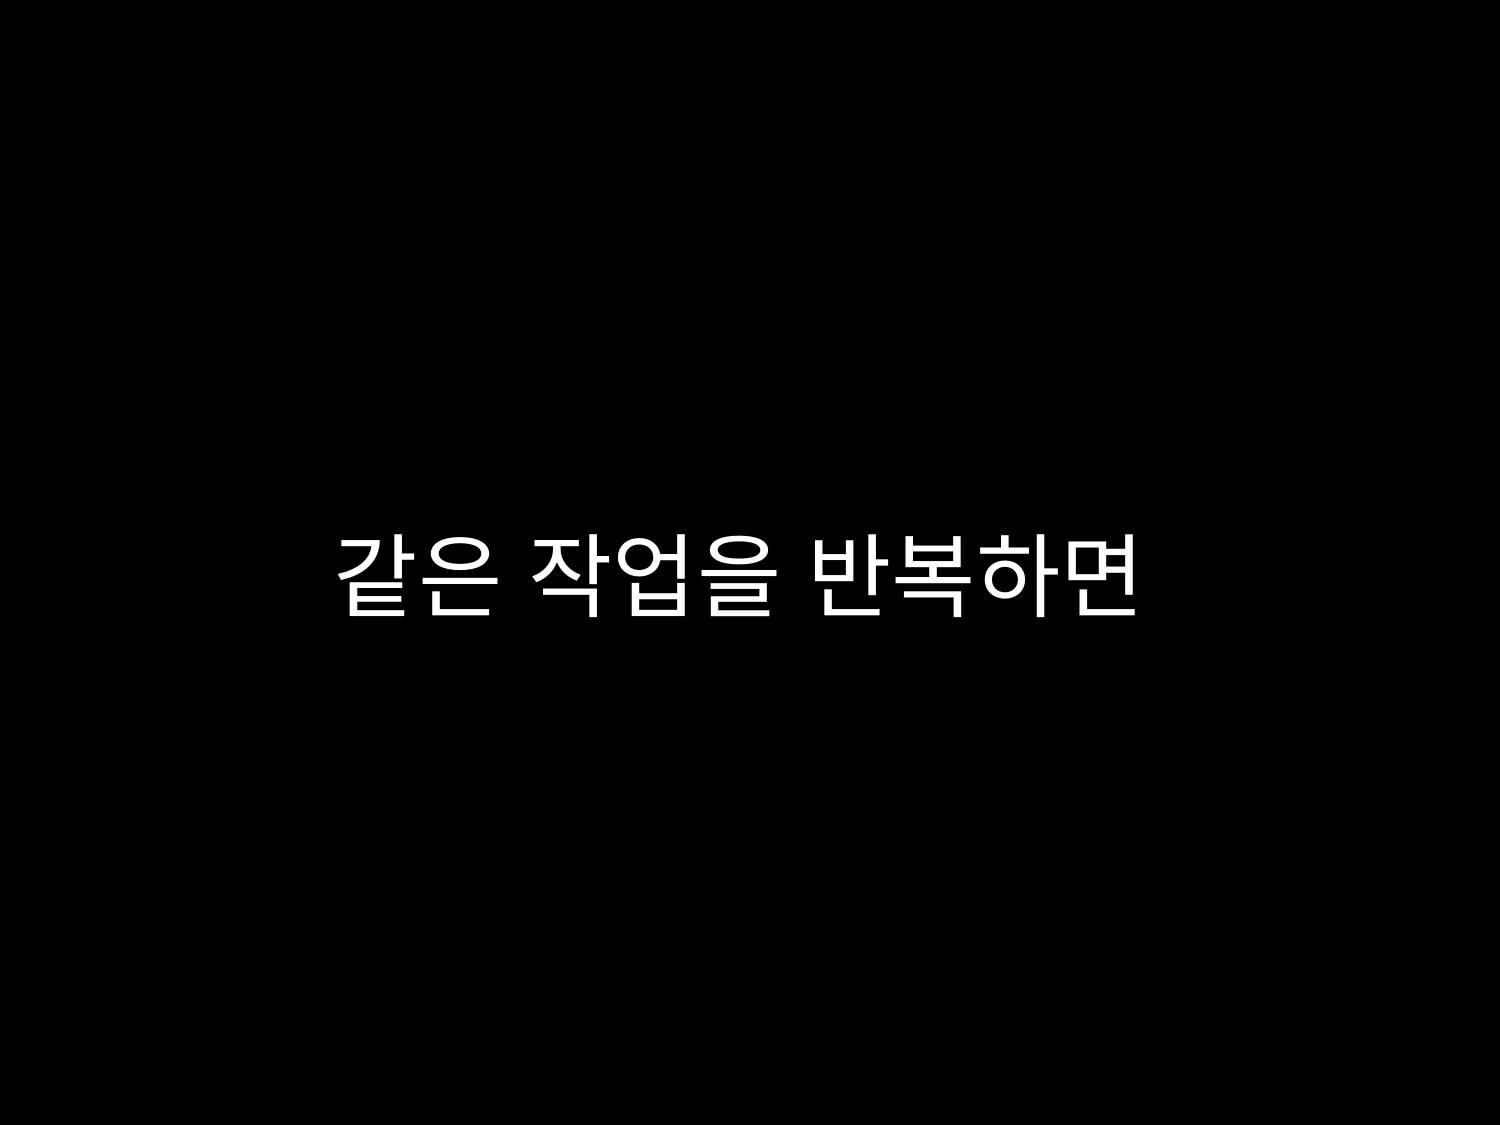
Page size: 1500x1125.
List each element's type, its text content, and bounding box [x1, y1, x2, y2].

title 같은 작업을 반복하면 [64, 479, 1415, 668]
